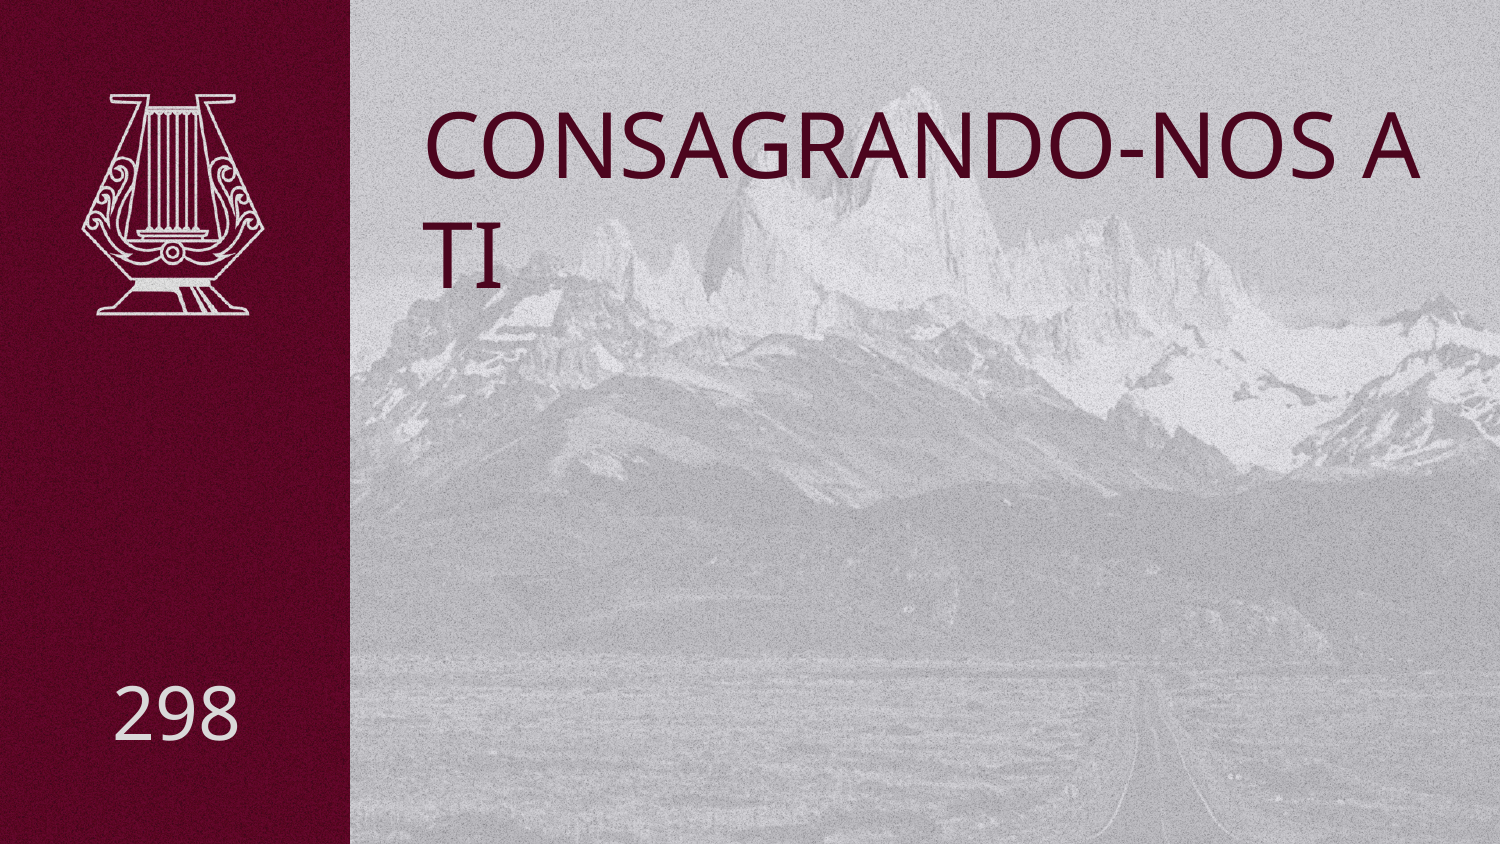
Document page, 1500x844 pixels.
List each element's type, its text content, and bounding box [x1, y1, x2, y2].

picture [0, 0, 1500, 844]
title CONSAGRANDO-NOS A TI [407, 79, 1447, 777]
list 298 [76, 658, 278, 765]
